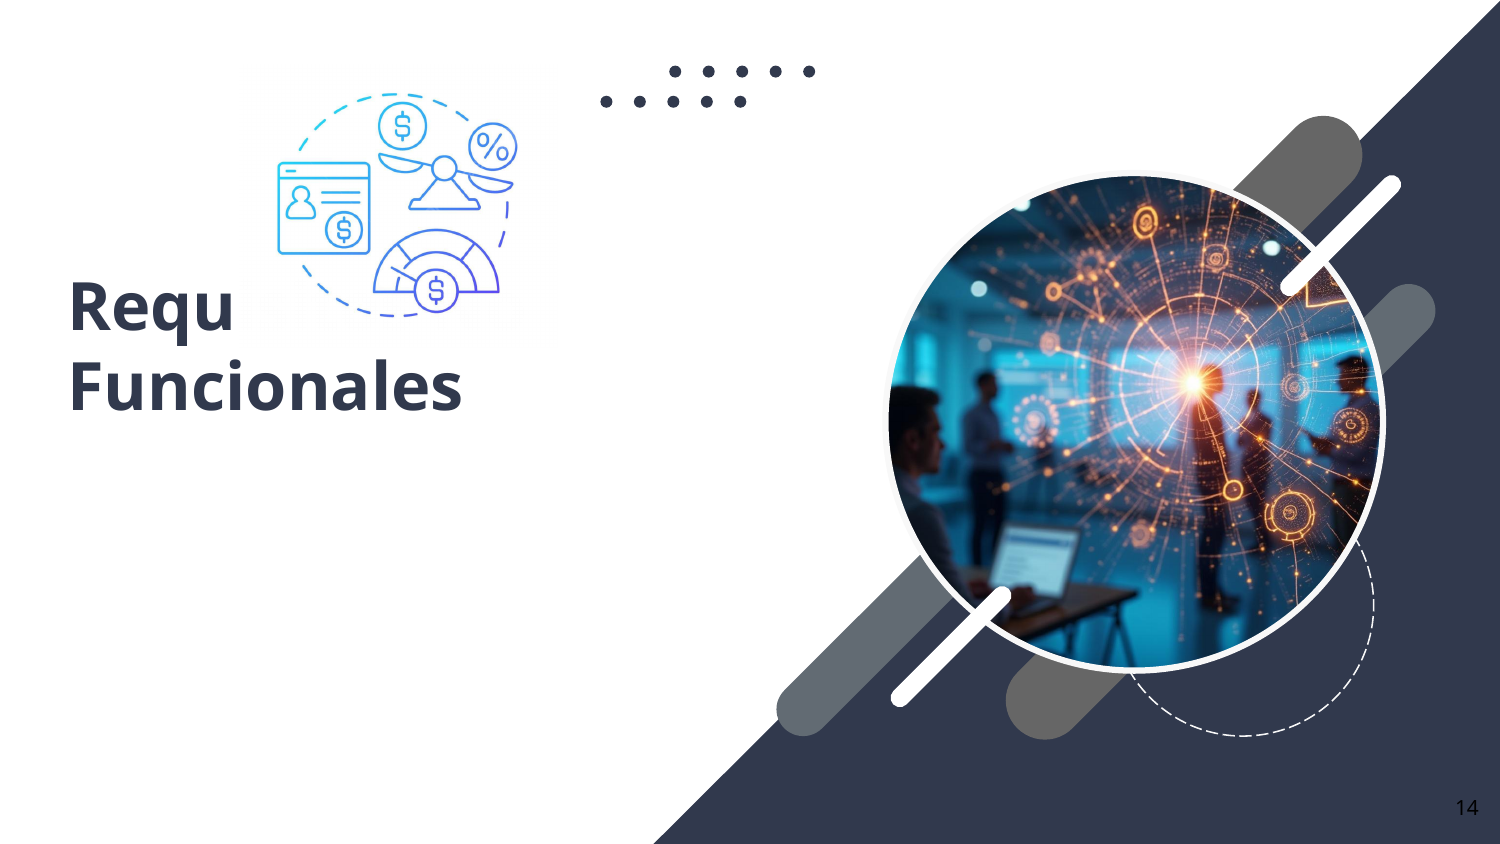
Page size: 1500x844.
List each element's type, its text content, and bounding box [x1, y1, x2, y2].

title Requisitos No Funcionales [52, 348, 647, 439]
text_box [886, 171, 1406, 712]
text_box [652, 0, 1500, 844]
picture [238, 64, 558, 349]
